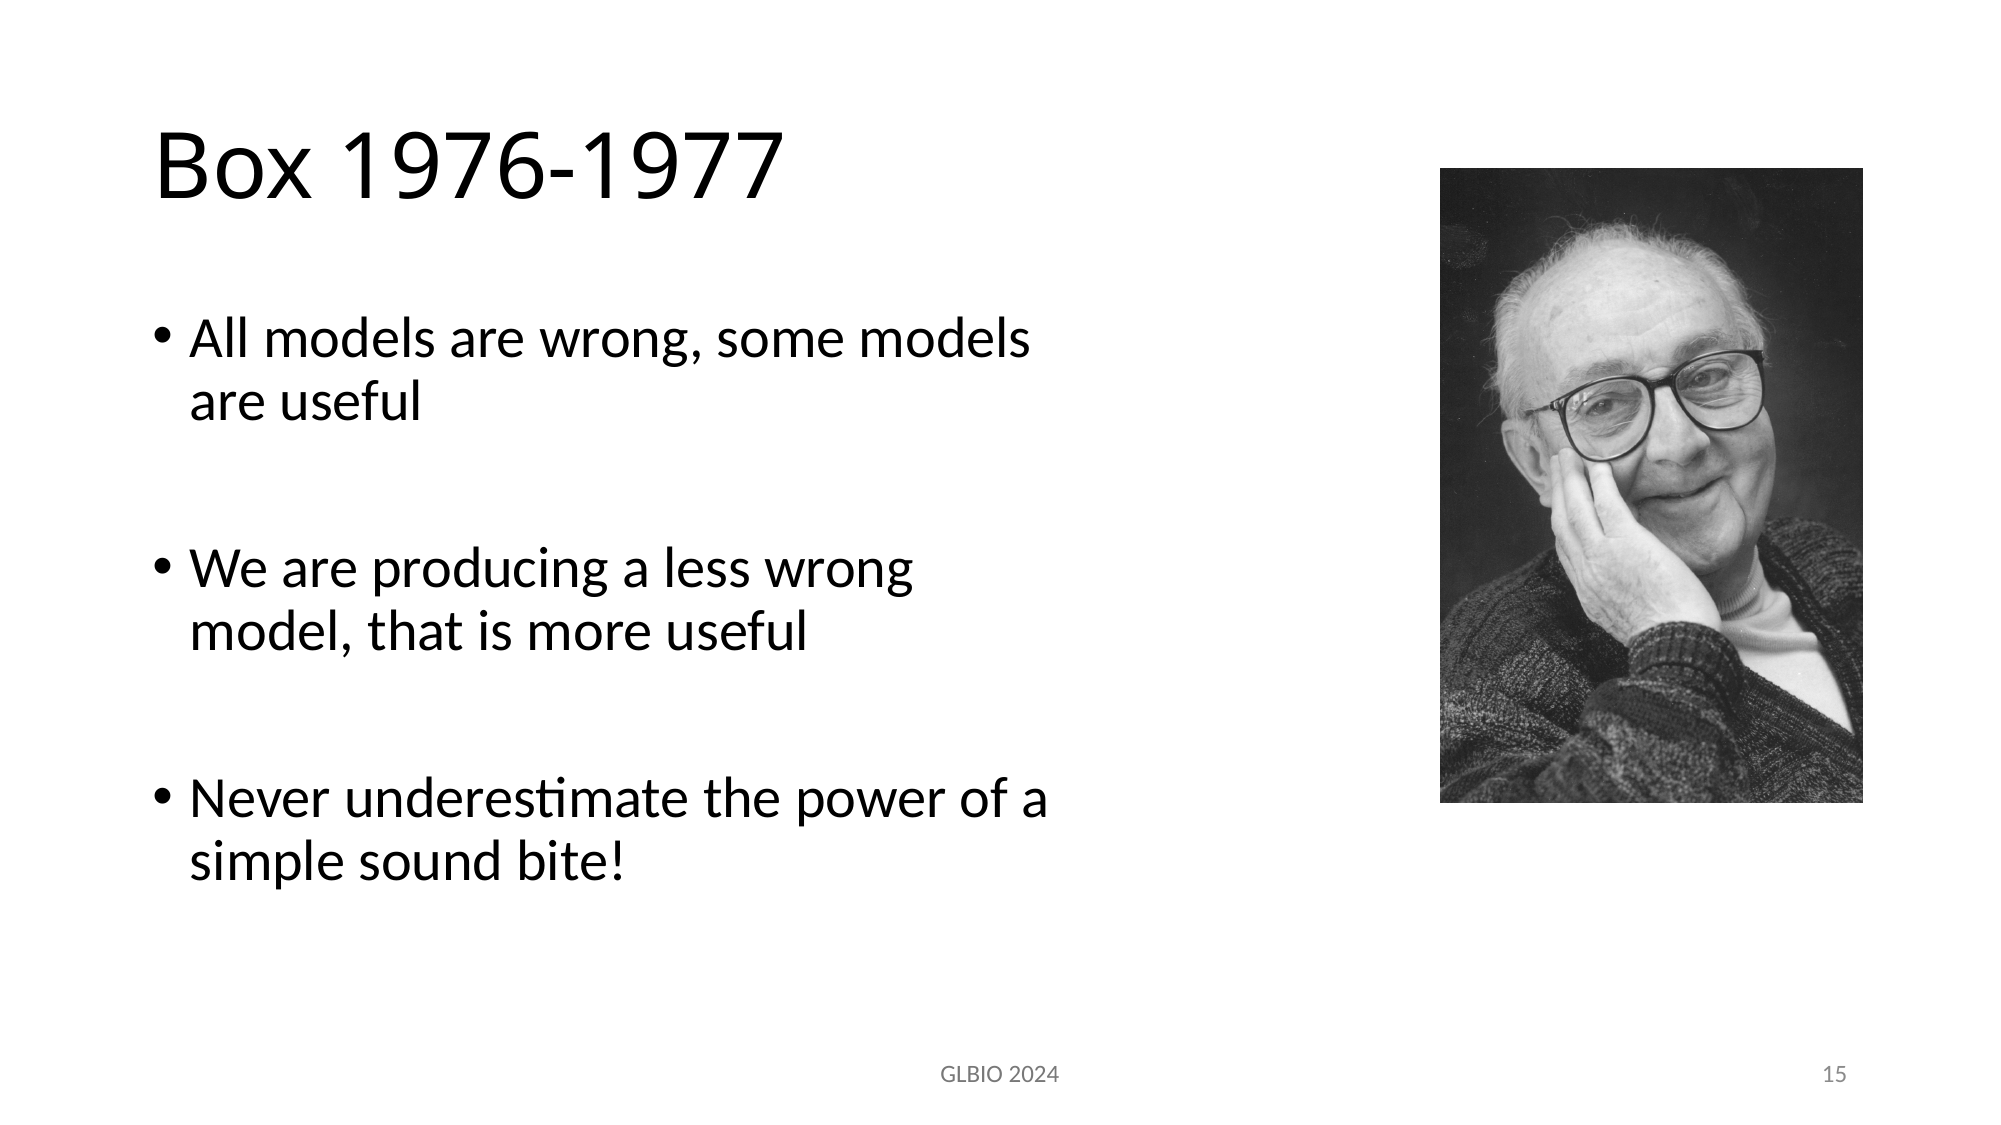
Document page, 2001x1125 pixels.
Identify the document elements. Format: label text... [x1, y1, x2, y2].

picture [1440, 168, 1863, 804]
title Box 1976-1977 [137, 59, 1863, 278]
list All models are wrong, some models are useful We are producing a less wrong model, that is more useful Never underestimate the power of a simple sound bite! [137, 299, 1101, 1014]
slide_number 15 [1412, 1042, 1863, 1103]
footer GLBIO 2024 [662, 1042, 1338, 1103]
